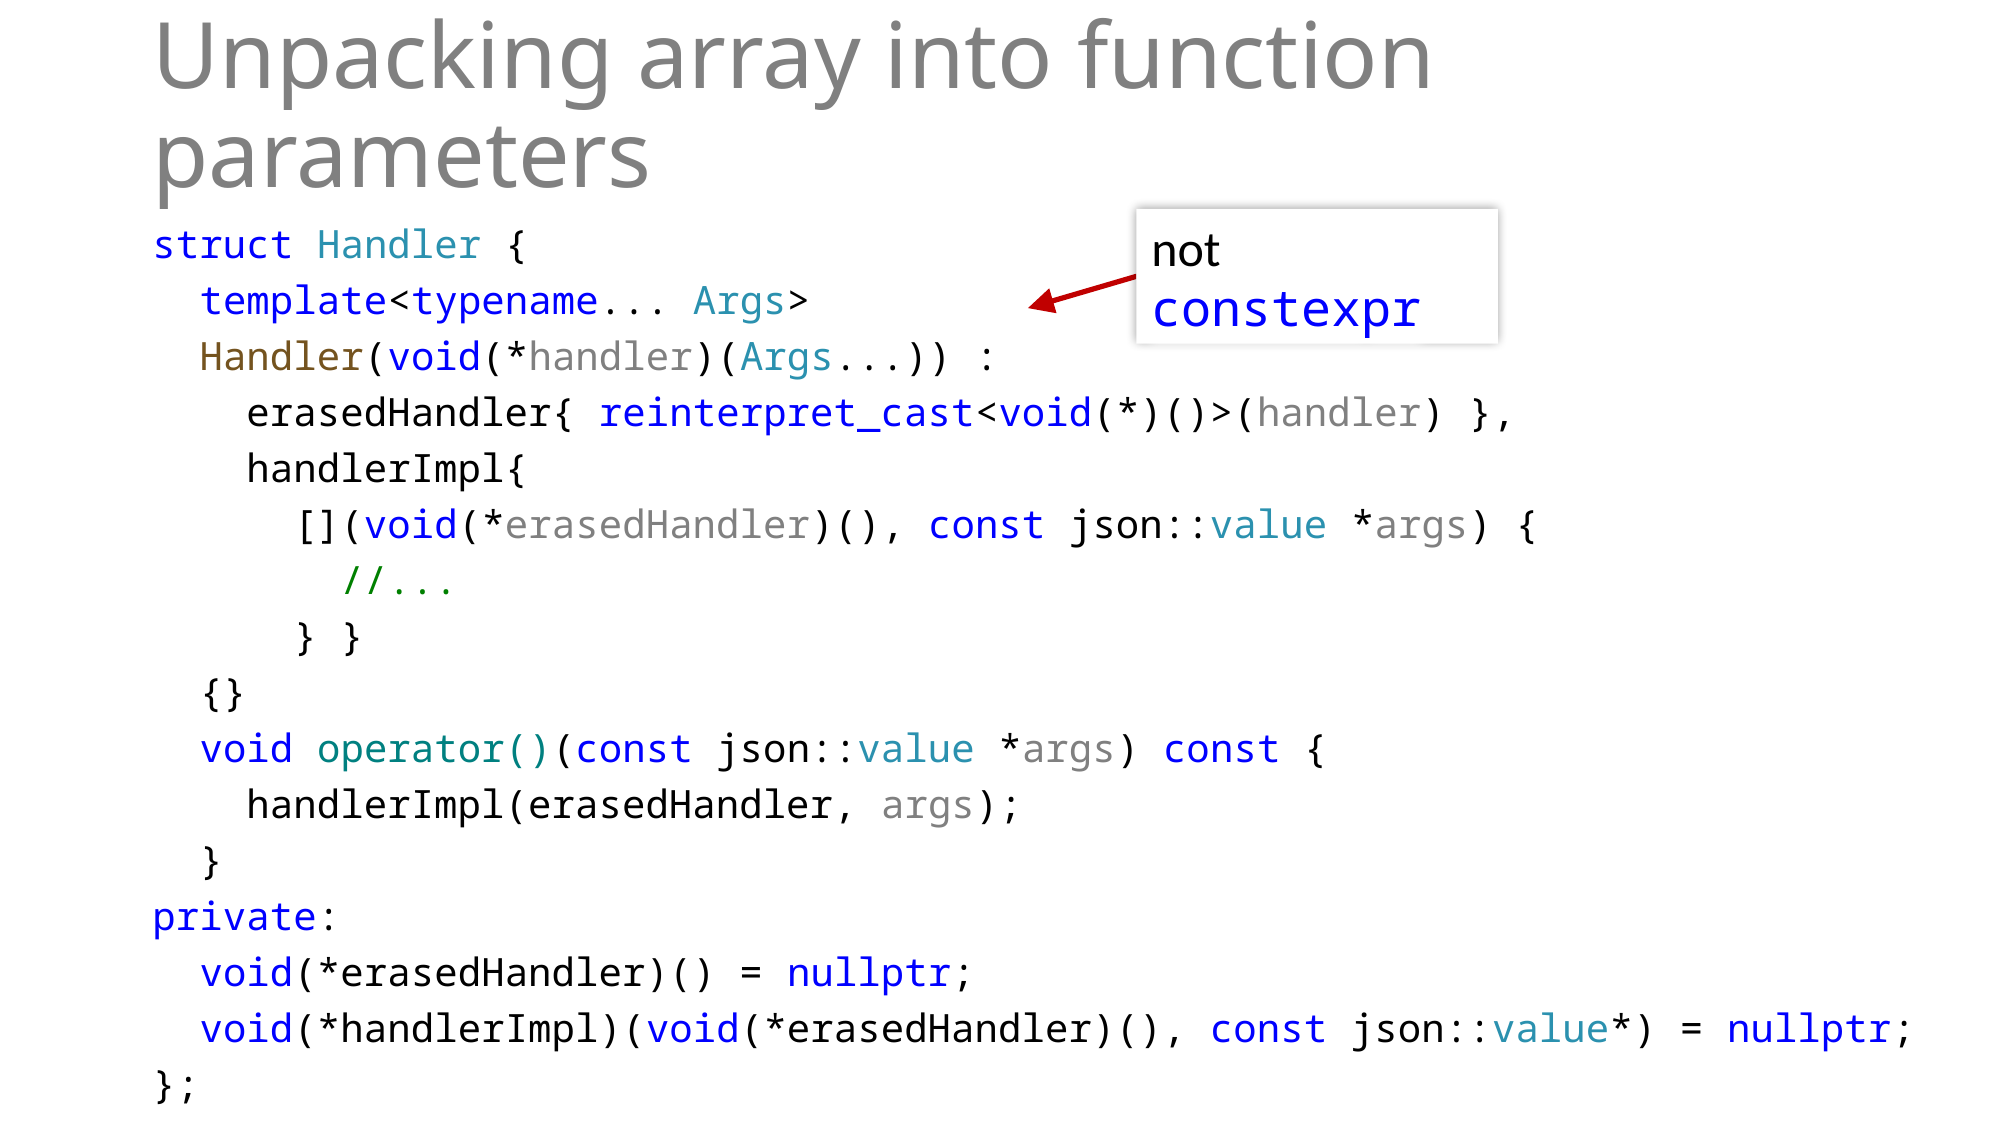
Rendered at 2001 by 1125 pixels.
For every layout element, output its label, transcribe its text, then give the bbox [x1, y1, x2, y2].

list struct Handler { template<typename... Args> Handler(void(*handler)(Args...)) : erasedHandler{ reinterpret_cast<void(*)()>(handler) }, handlerImpl{ [](void(*erasedHandler)(), const json::value *args) { //... } } {} void operator()(const json::value *args) const { handlerImpl(erasedHandler, args); } private: void(*erasedHandler)() = nullptr; void(*handlerImpl)(void(*erasedHandler)(), const json::value*) = nullptr; }; [137, 217, 2000, 1125]
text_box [1027, 246, 1137, 309]
text_box not constexpr [1136, 208, 1498, 344]
title Unpacking array into function parameters [137, 0, 1863, 218]
